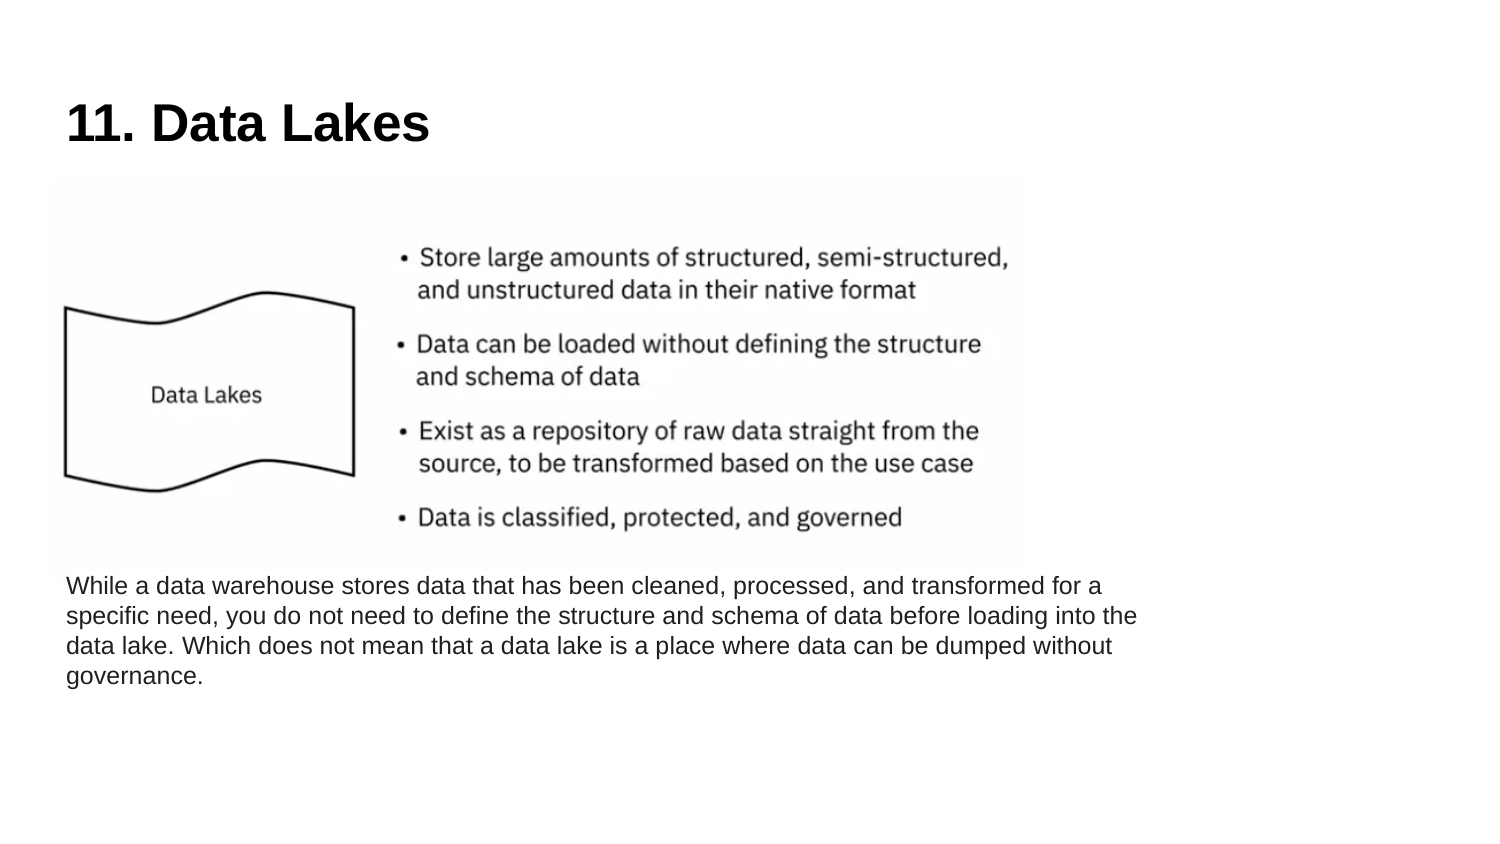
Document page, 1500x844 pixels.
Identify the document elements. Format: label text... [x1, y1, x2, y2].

picture [50, 179, 1024, 581]
text_box While a data warehouse stores data that has been cleaned, processed, and transformed for a specific need, you do not need to define the structure and schema of data before loading into the data lake. Which does not mean that a data lake is a place where data can be dumped without governance. [51, 554, 1186, 765]
title 11. Data Lakes [51, 72, 1449, 167]
